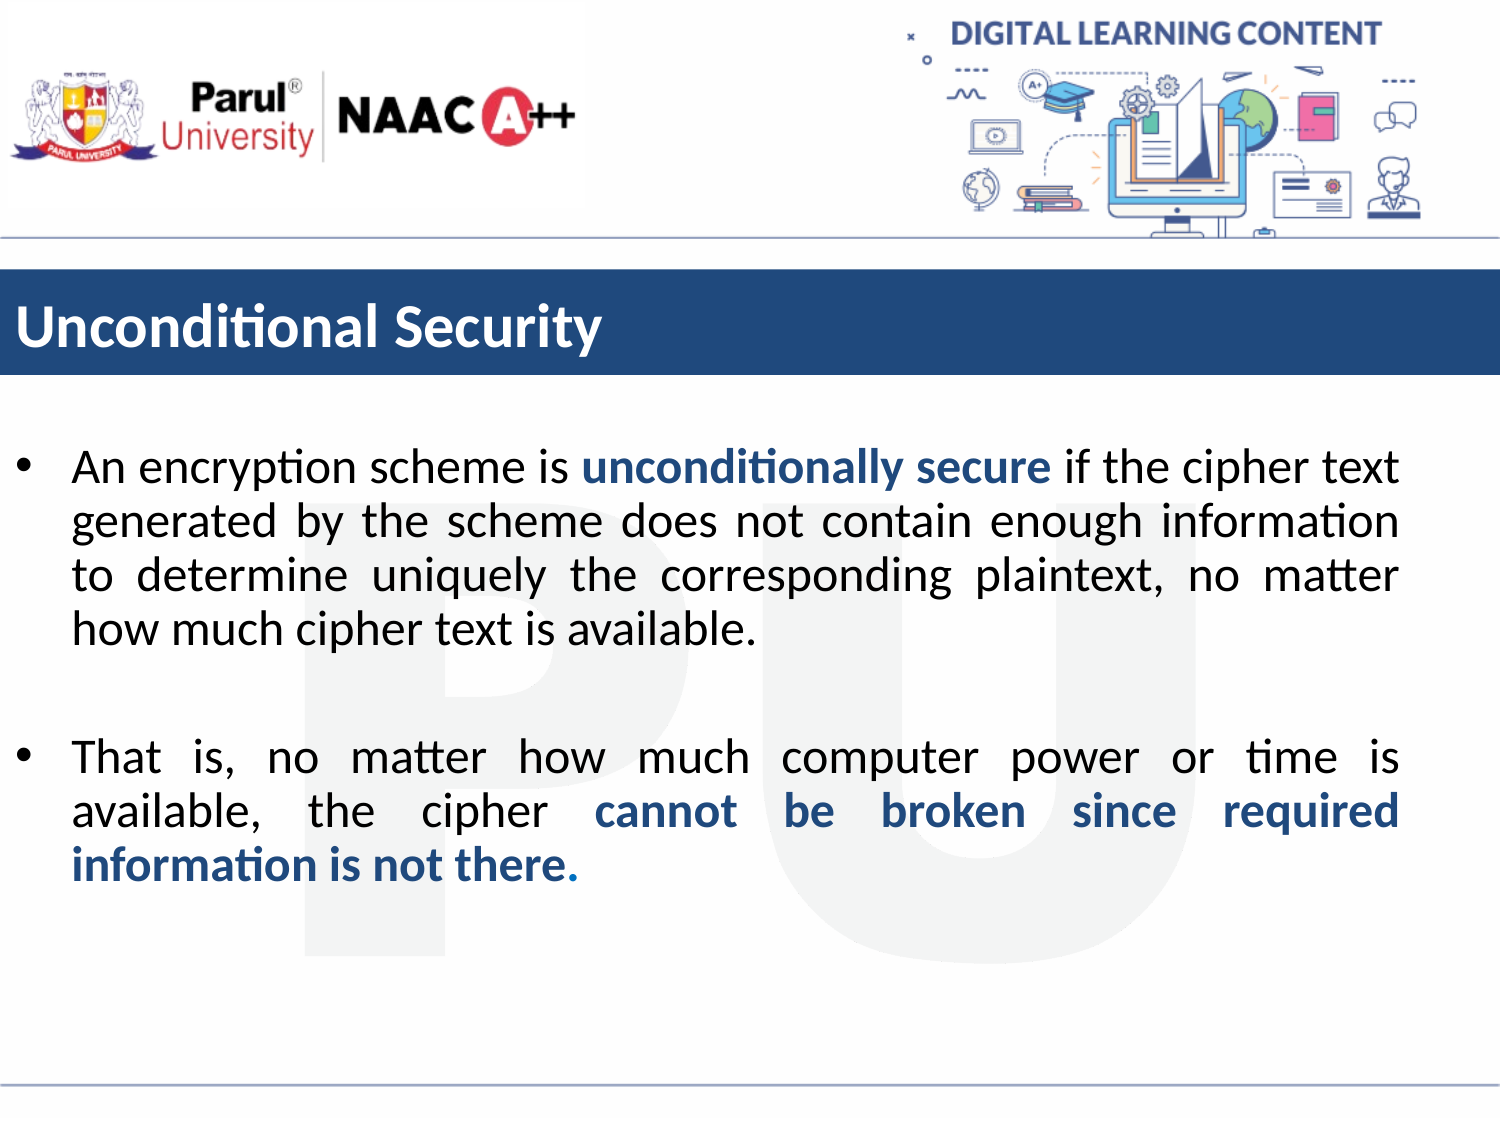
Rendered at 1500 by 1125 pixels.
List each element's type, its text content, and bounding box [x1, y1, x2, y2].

text_box An encryption scheme is unconditionally secure if the cipher text generated by the scheme does not contain enough information to determine uniquely the corresponding plaintext, no matter how much cipher text is available. That is, no matter how much computer power or time is available, the cipher cannot be broken since required information is not there. [0, 432, 1416, 970]
picture [0, 375, 1500, 1118]
text_box [31, 276, 1469, 368]
text_box Unconditional Security [0, 269, 1500, 375]
picture [304, 503, 1196, 964]
picture [0, 0, 1500, 269]
